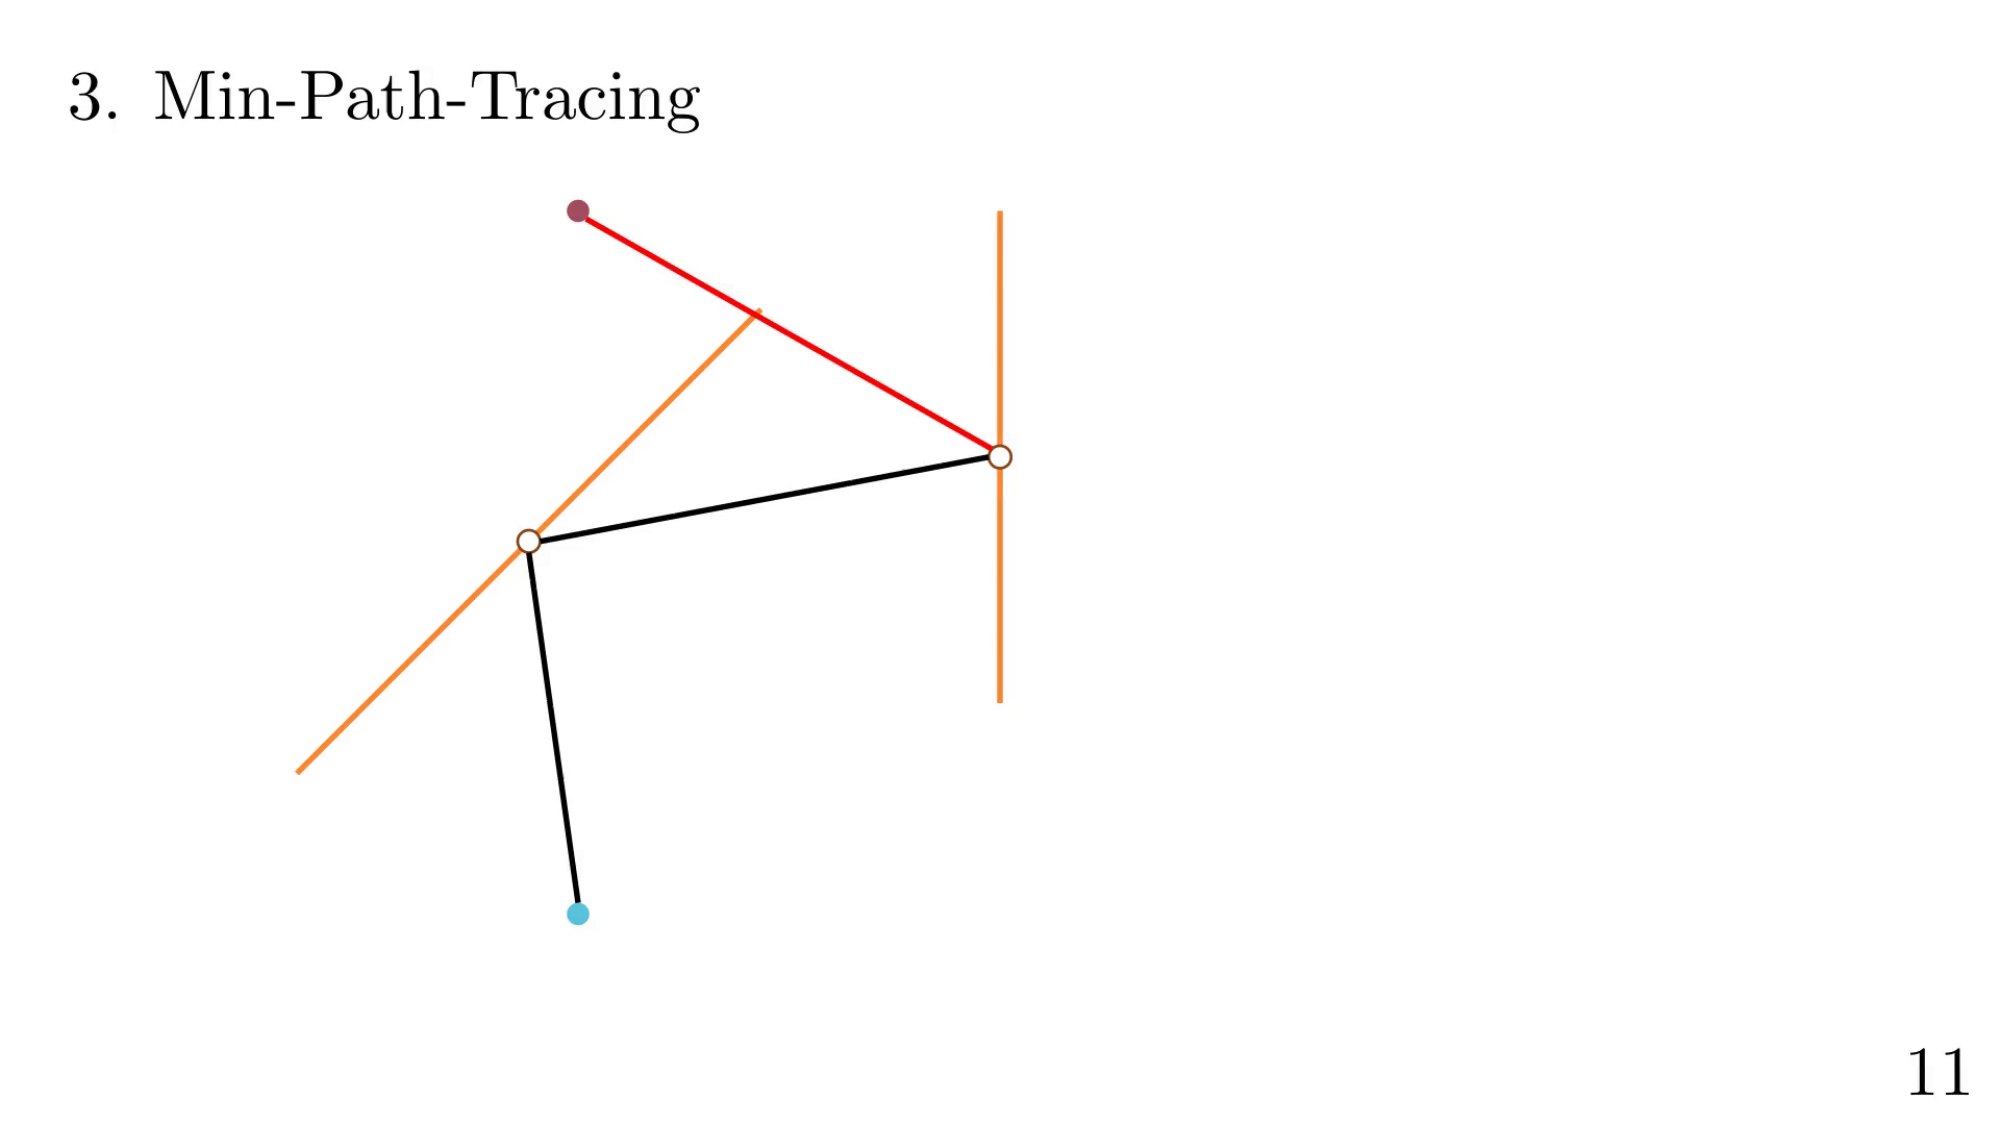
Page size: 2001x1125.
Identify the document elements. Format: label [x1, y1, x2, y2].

text_box [0, 0, 2000, 1125]
